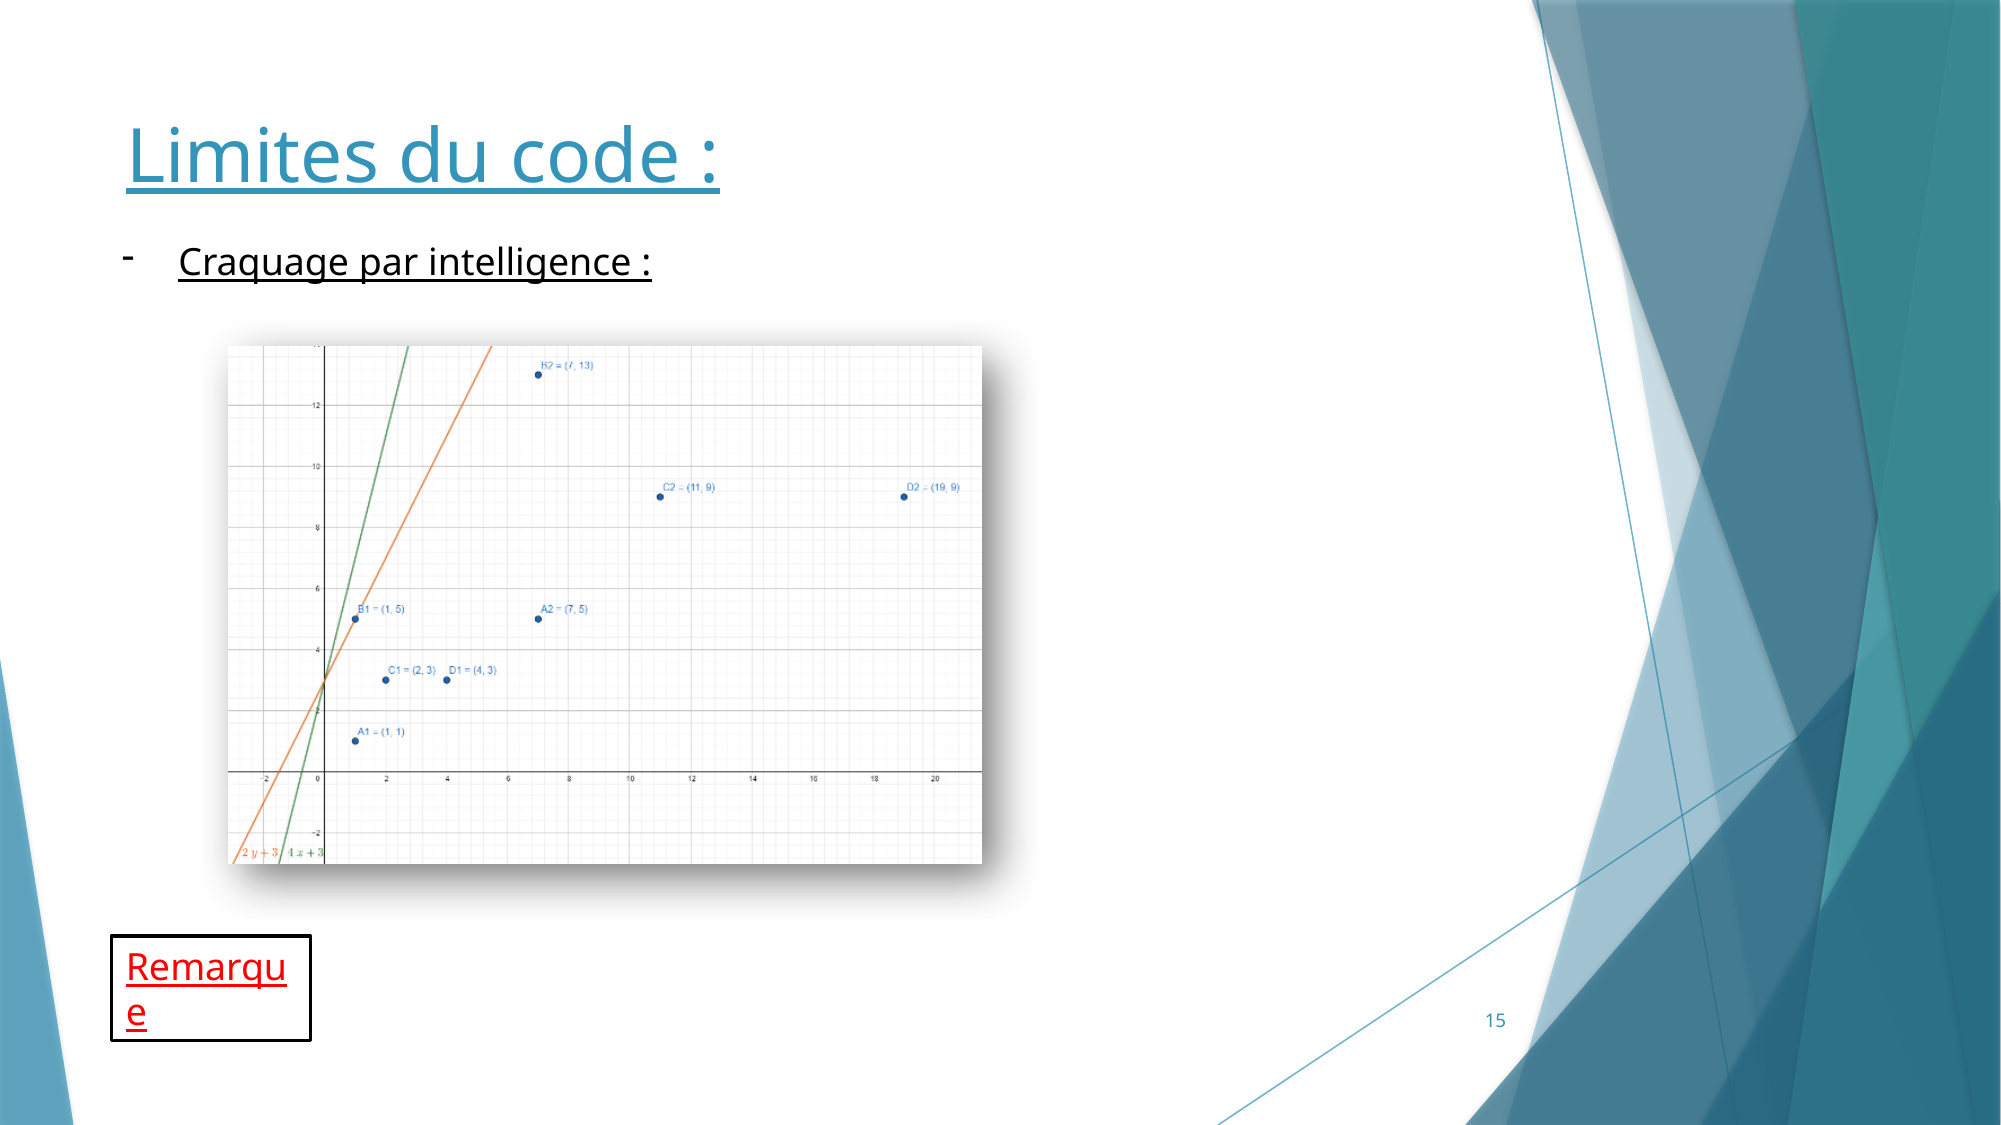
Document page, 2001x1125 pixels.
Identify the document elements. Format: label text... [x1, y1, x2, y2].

text_box Remarque [110, 934, 312, 1042]
title Limites du code : [111, 99, 1079, 252]
slide_number 15 [1409, 991, 1522, 1051]
picture [227, 345, 982, 864]
text_box Craquage par intelligence : [107, 231, 667, 291]
